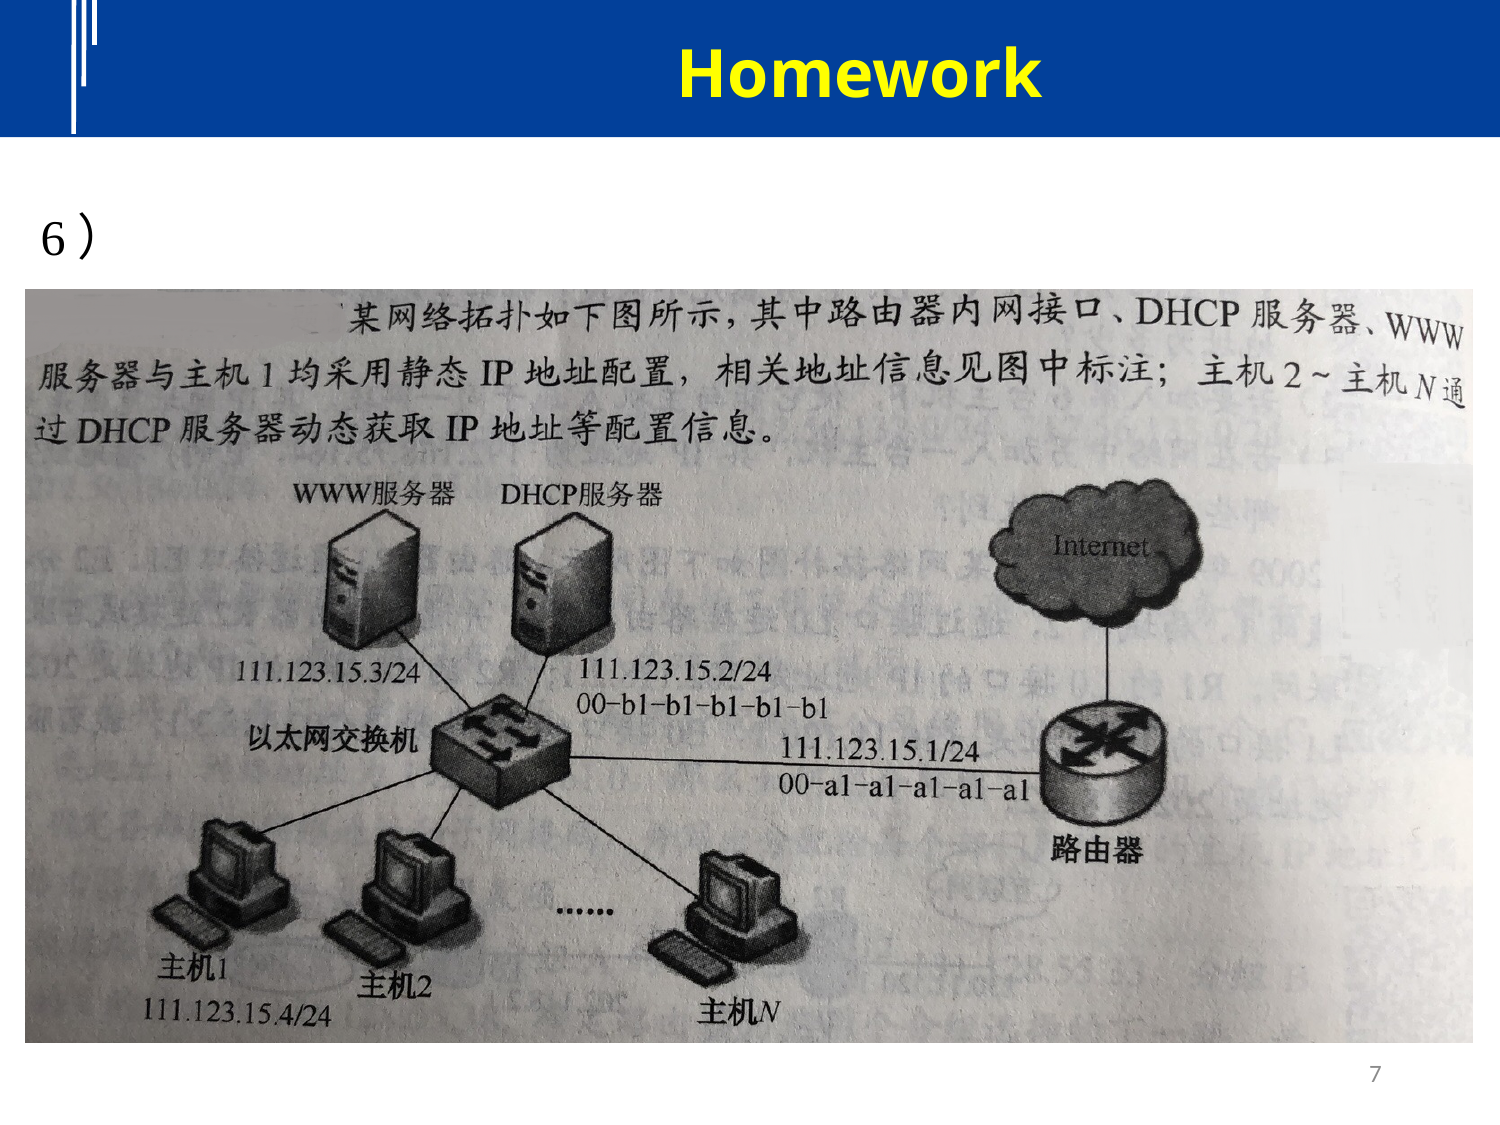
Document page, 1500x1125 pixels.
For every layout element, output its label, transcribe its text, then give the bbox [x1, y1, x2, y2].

picture [25, 289, 1473, 1043]
text_box Homework [102, 23, 1500, 119]
text_box 6） [25, 198, 143, 273]
slide_number 7 [1059, 1043, 1397, 1103]
text_box [0, 0, 1500, 138]
